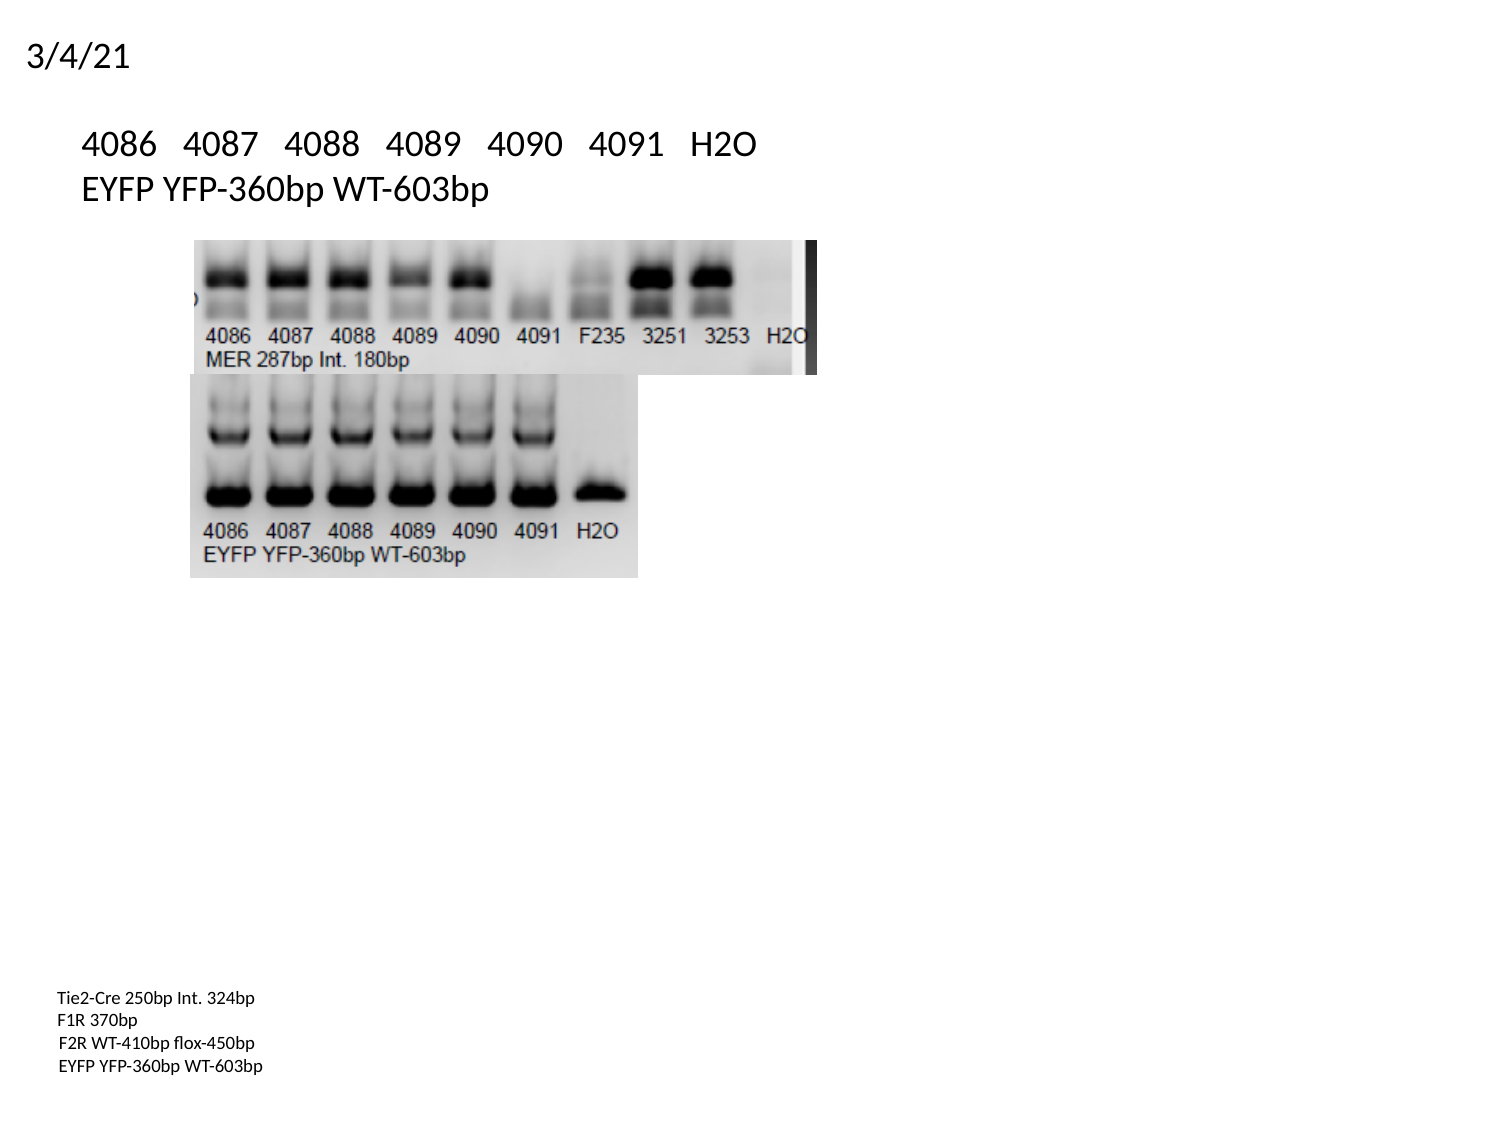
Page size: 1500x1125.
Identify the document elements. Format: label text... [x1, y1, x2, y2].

text_box 4086 4087 4088 4089 4090 4091 H2O EYFP YFP-360bp WT-603bp [66, 111, 817, 216]
picture [190, 240, 817, 579]
text_box EYFP YFP-360bp WT-603bp [43, 1046, 278, 1085]
text_box 3/4/21 [11, 23, 146, 84]
text_box F1R 370bp [42, 1000, 153, 1038]
text_box F2R WT-410bp flox-450bp [44, 1023, 270, 1046]
text_box Tie2-Cre 250bp Int. 324bp [42, 978, 270, 1016]
